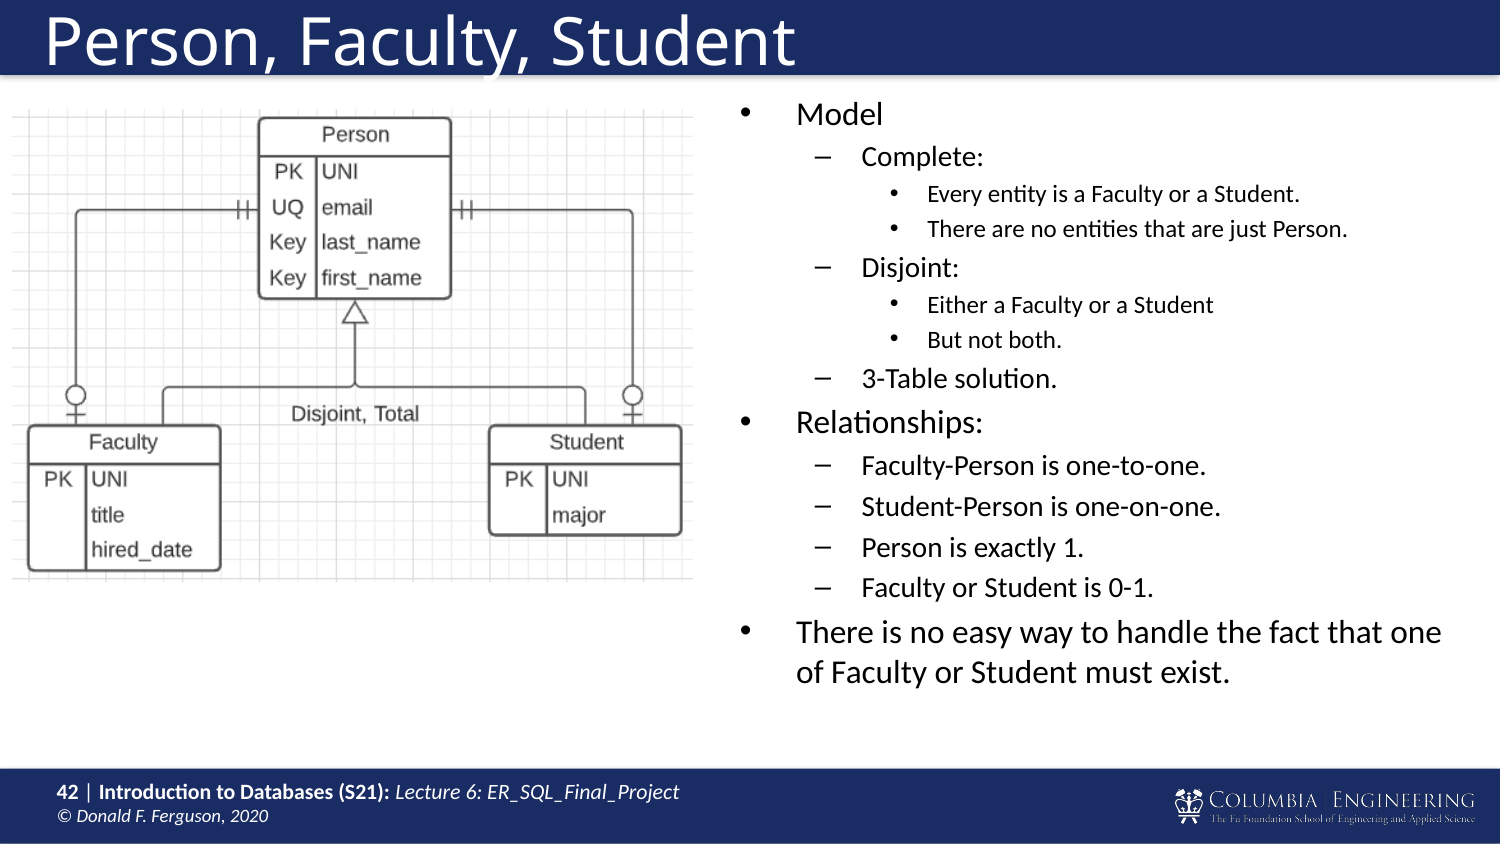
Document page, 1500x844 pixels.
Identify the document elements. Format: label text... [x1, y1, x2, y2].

list Model Complete: Every entity is a Faculty or a Student. There are no entities that are just Person. Disjoint: Either a Faculty or a Student But not both. 3-Table solution. Relationships: Faculty-Person is one-to-one. Student-Person is one-on-one. Person is exactly 1. Faculty or Student is 0-1. There is no easy way to handle the fact that one of Faculty or Student must exist. [725, 84, 1475, 760]
title Person, Faculty, Student [28, 0, 1450, 73]
picture [12, 109, 693, 582]
